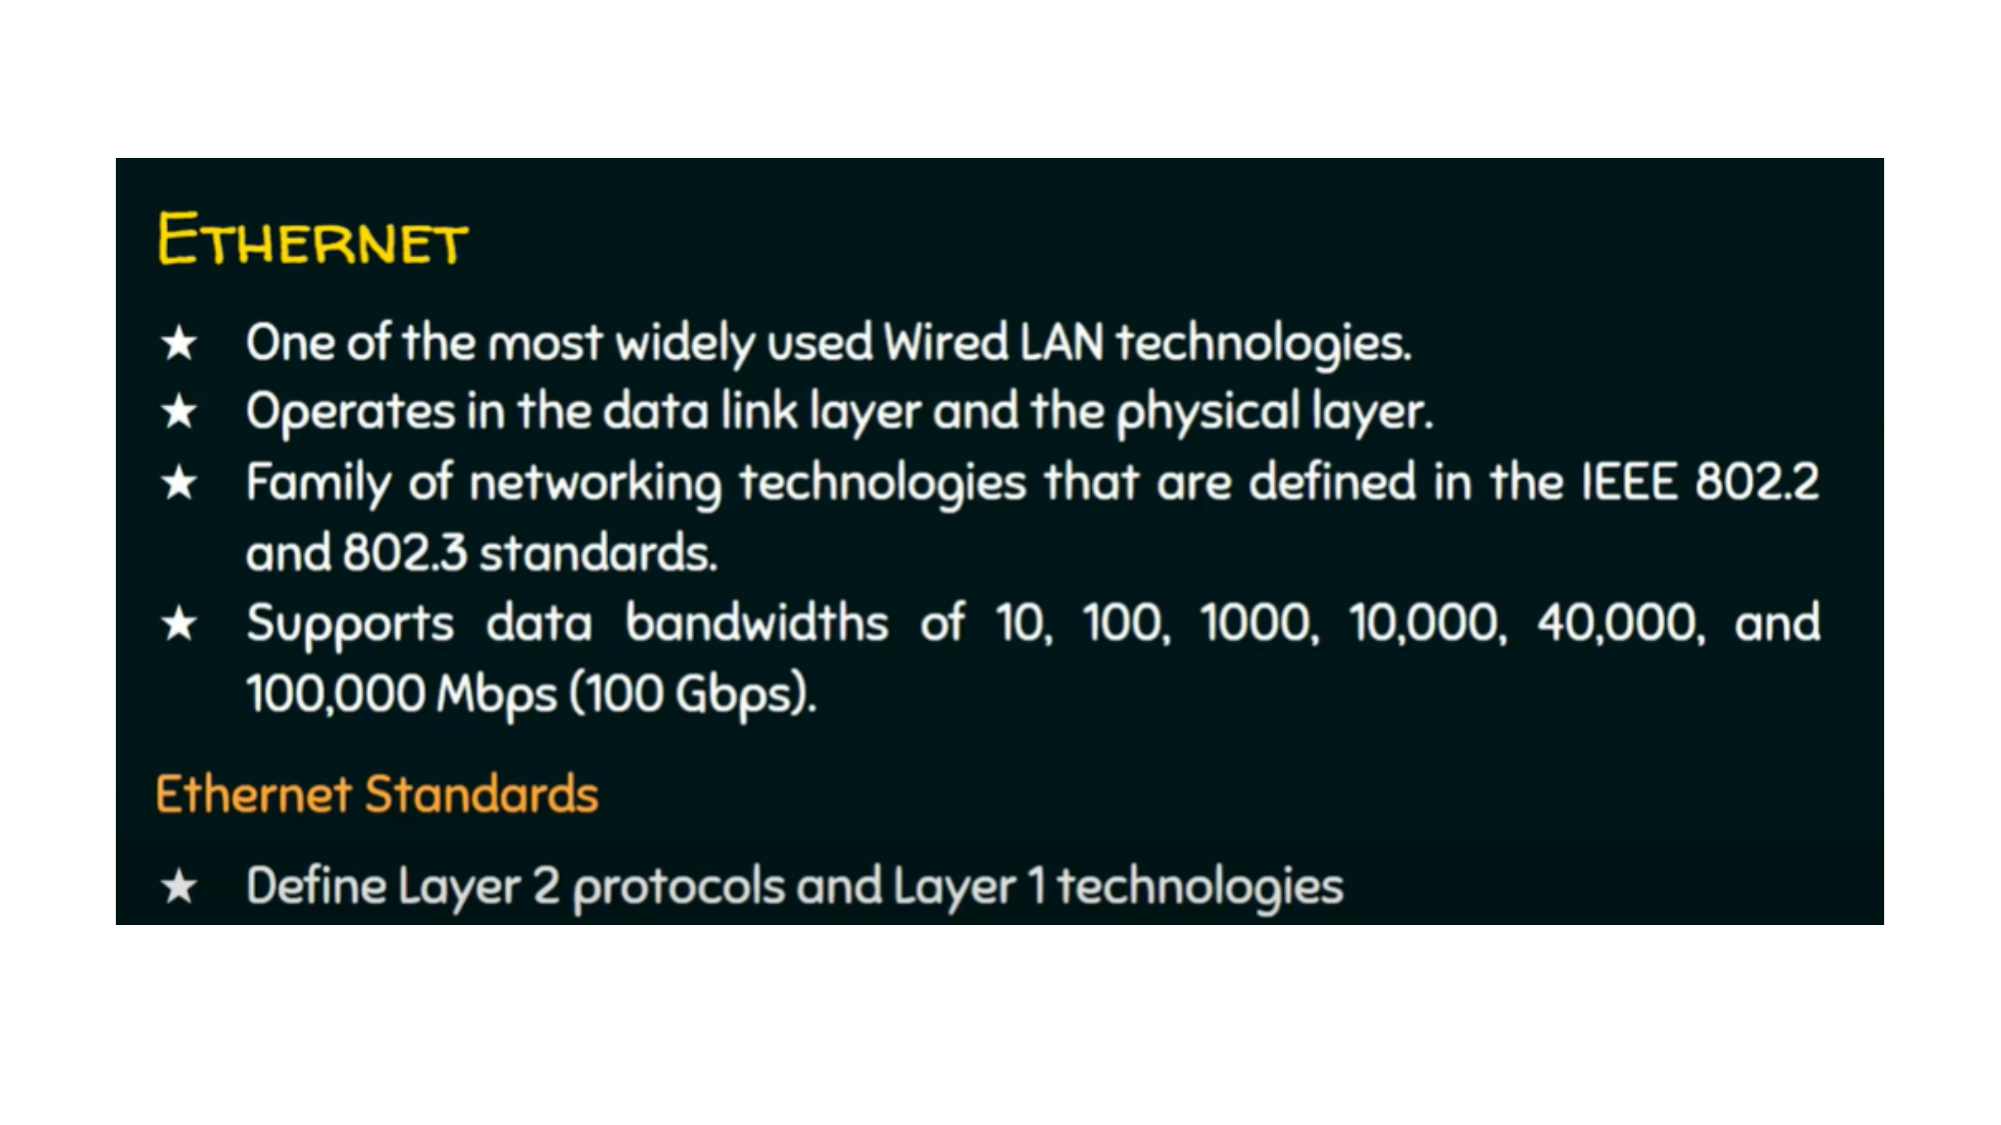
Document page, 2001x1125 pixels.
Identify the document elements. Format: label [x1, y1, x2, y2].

picture [115, 158, 1885, 925]
